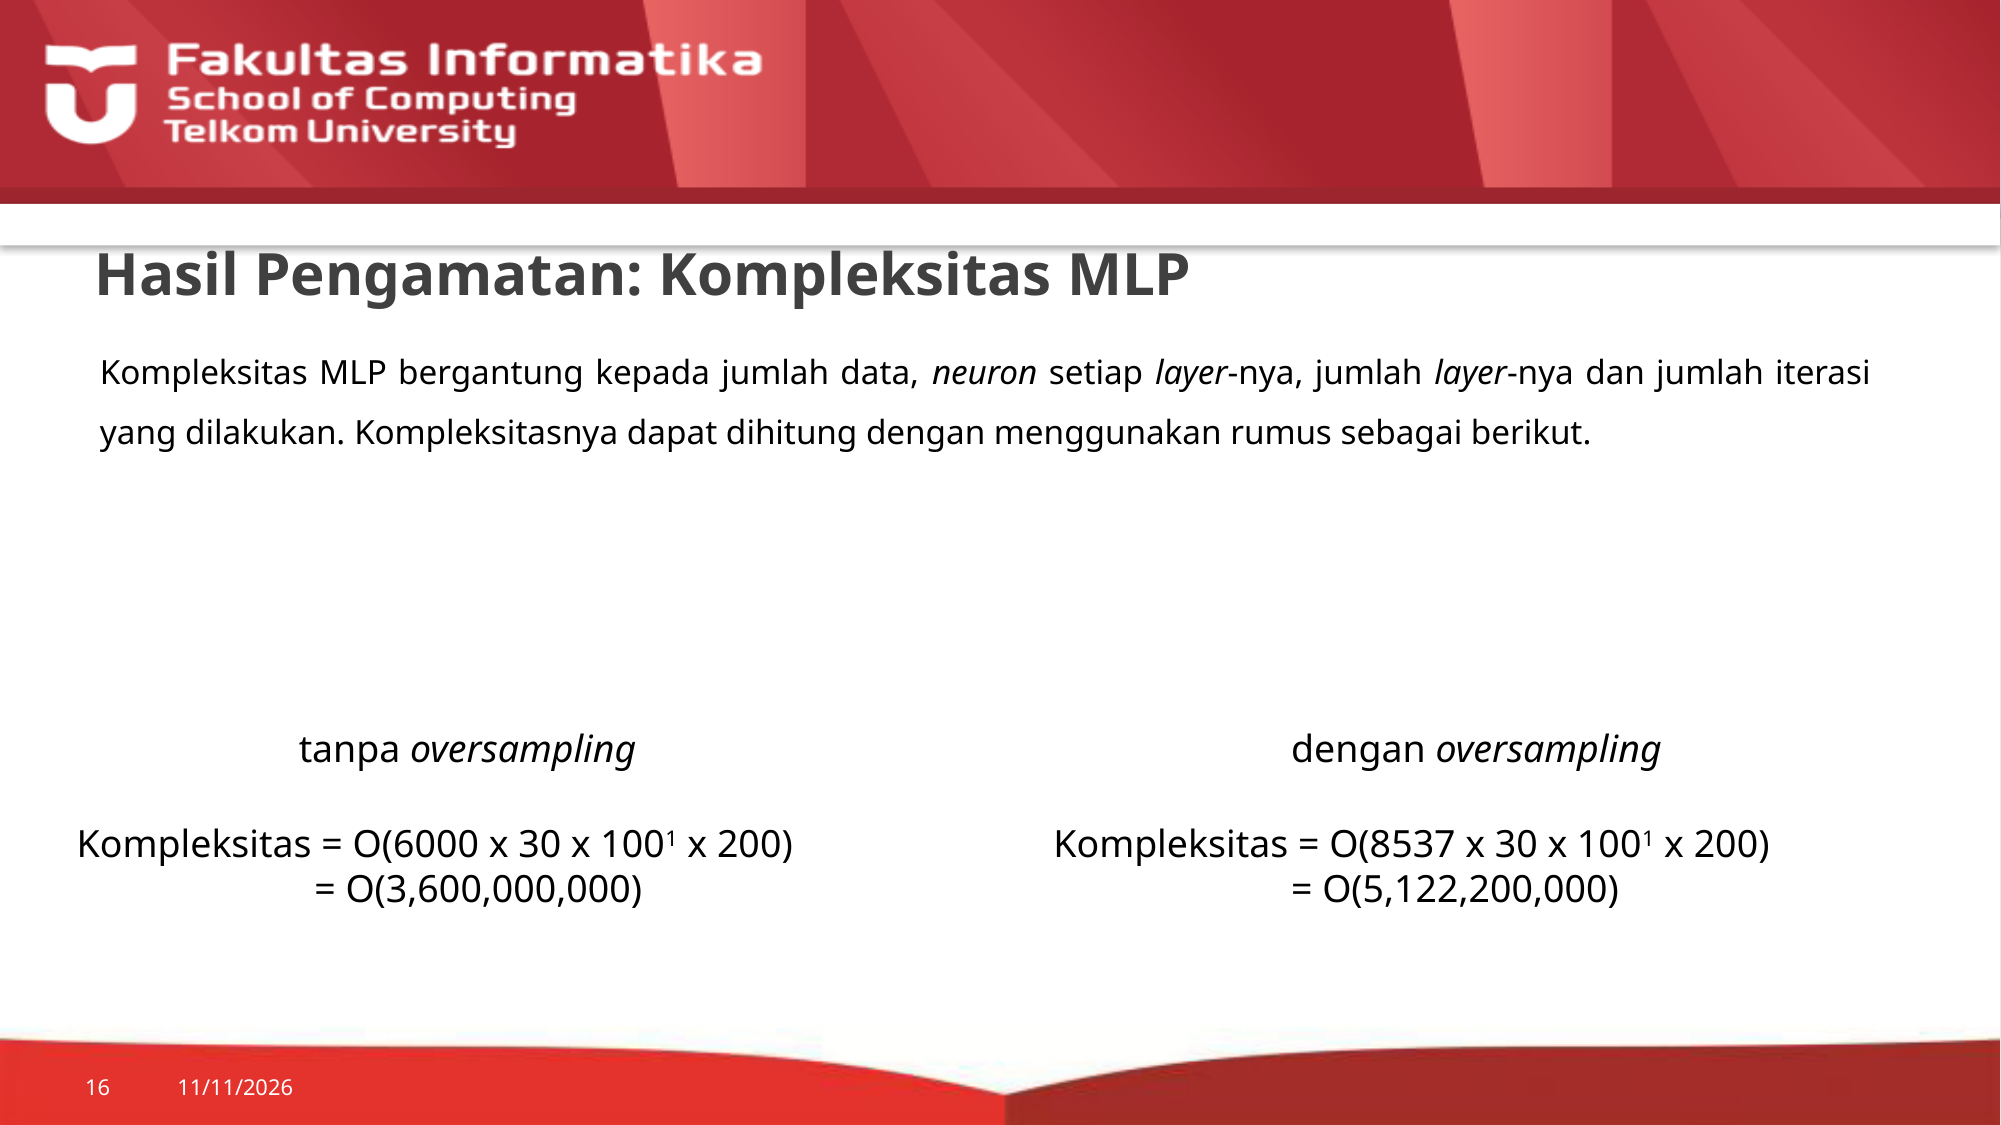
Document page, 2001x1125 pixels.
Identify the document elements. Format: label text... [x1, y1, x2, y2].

text_box Kompleksitas = O(8537 x 30 x 1001 x 200) = O(5,122,200,000) [1038, 812, 1915, 918]
picture [0, 0, 2001, 1125]
title Hasil Pengamatan: Kompleksitas MLP [79, 219, 1901, 325]
text_box Kompleksitas = O(6000 x 30 x 1001 x 200) = O(3,600,000,000) [61, 812, 938, 918]
slide_number 16 [85, 1058, 164, 1119]
text_box tanpa oversampling [217, 717, 718, 778]
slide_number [177, 1058, 537, 1119]
text_box dengan oversampling [1226, 717, 1727, 778]
